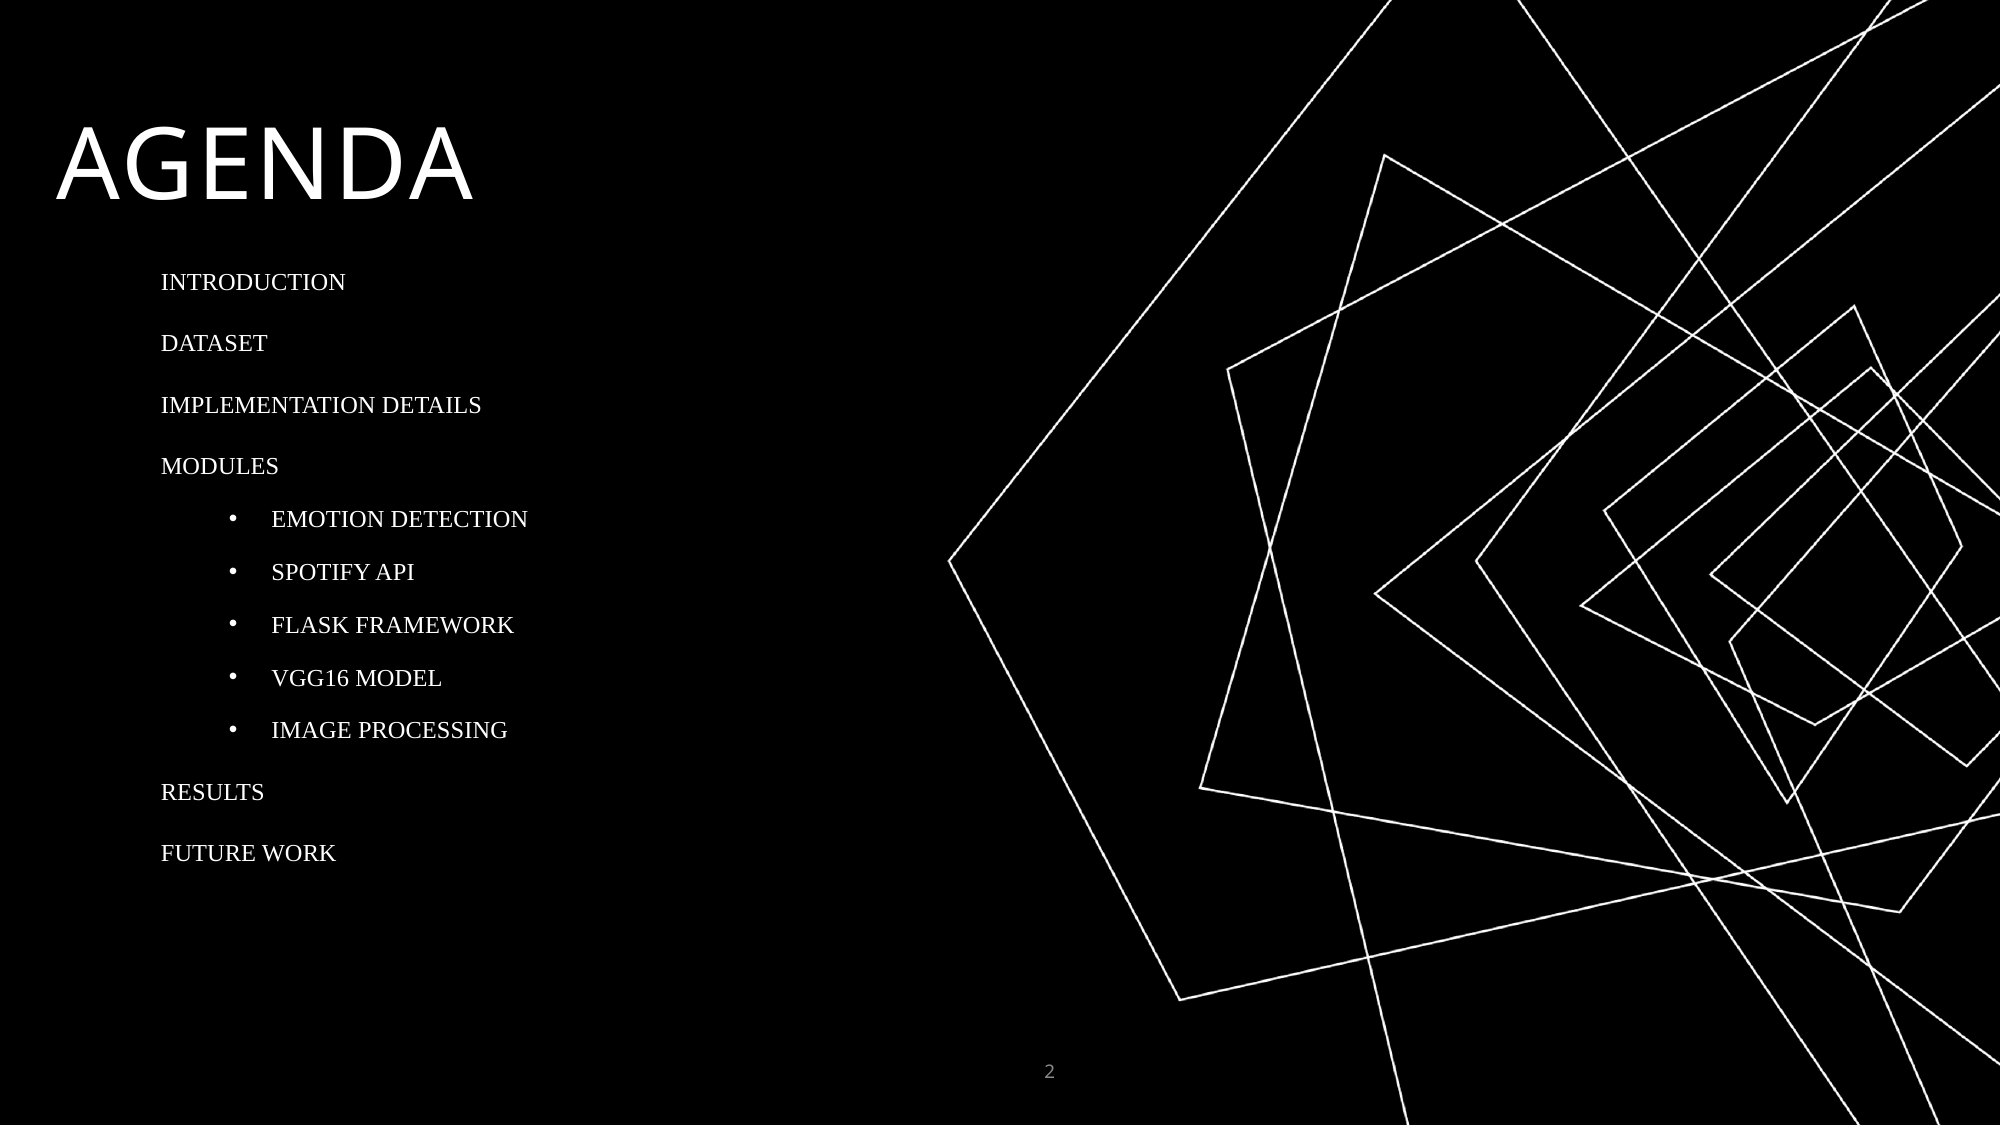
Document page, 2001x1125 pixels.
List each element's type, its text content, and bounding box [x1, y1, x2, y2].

title AGENDA [41, 66, 865, 229]
list INTRODUCTION DATASET IMPLEMENTATION DETAILS MODULES EMOTION DETECTION SPOTIFY API FLASK FRAMEWORK VGG16 MODEL IMAGE PROCESSING RESULTS FUTURE WORK [145, 243, 1000, 882]
slide_number 2 [908, 1042, 1071, 1103]
picture [900, 0, 2000, 1125]
